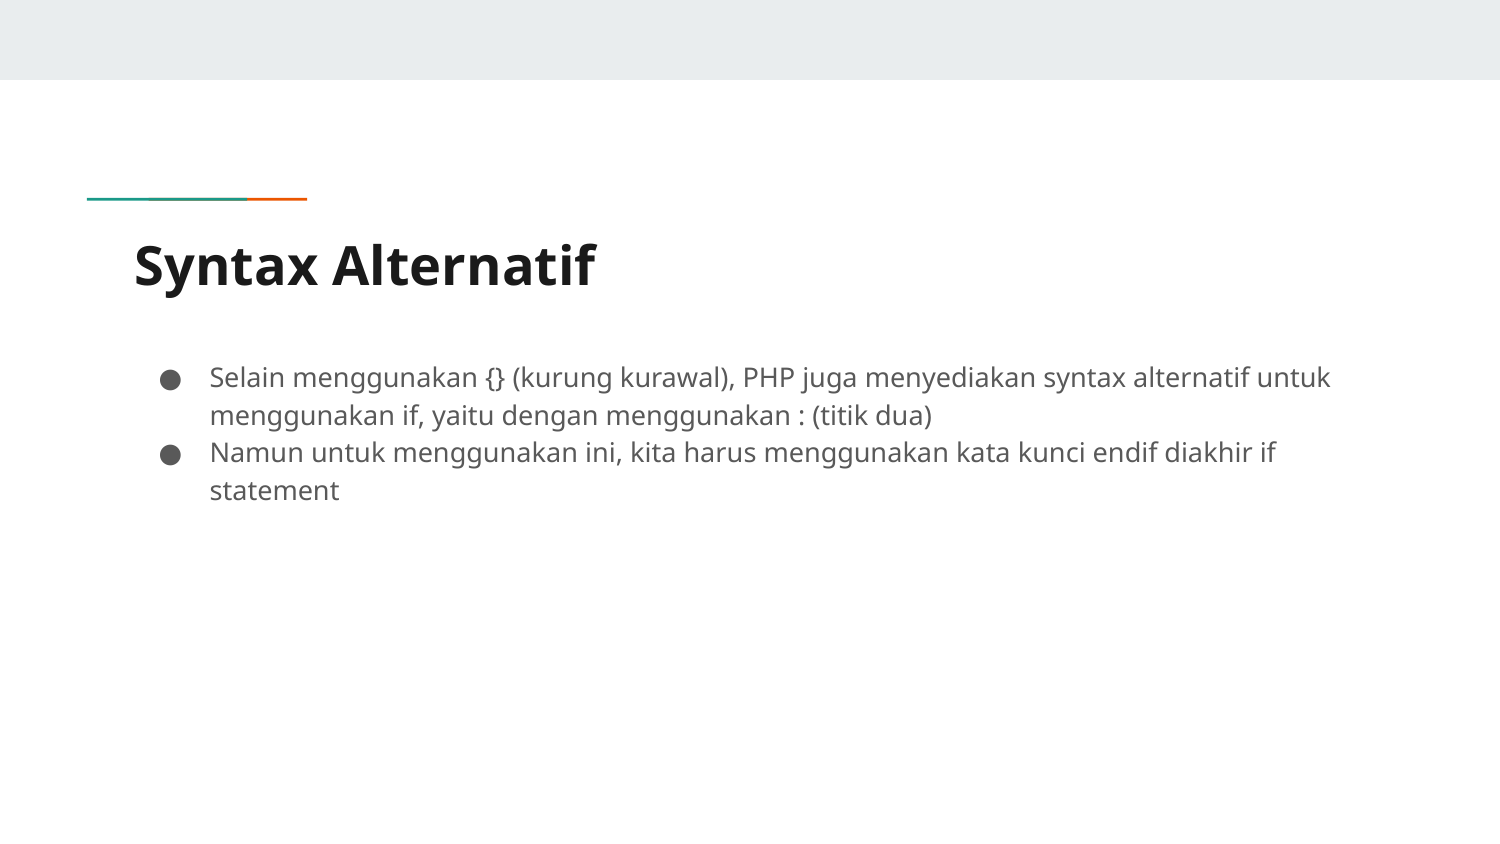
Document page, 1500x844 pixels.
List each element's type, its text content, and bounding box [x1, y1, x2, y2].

title Syntax Alternatif [119, 216, 1381, 305]
list Selain menggunakan {} (kurung kurawal), PHP juga menyediakan syntax alternatif untuk menggunakan if, yaitu dengan menggunakan : (titik dua) Namun untuk menggunakan ini, kita harus menggunakan kata kunci endif diakhir if statement [119, 341, 1381, 712]
